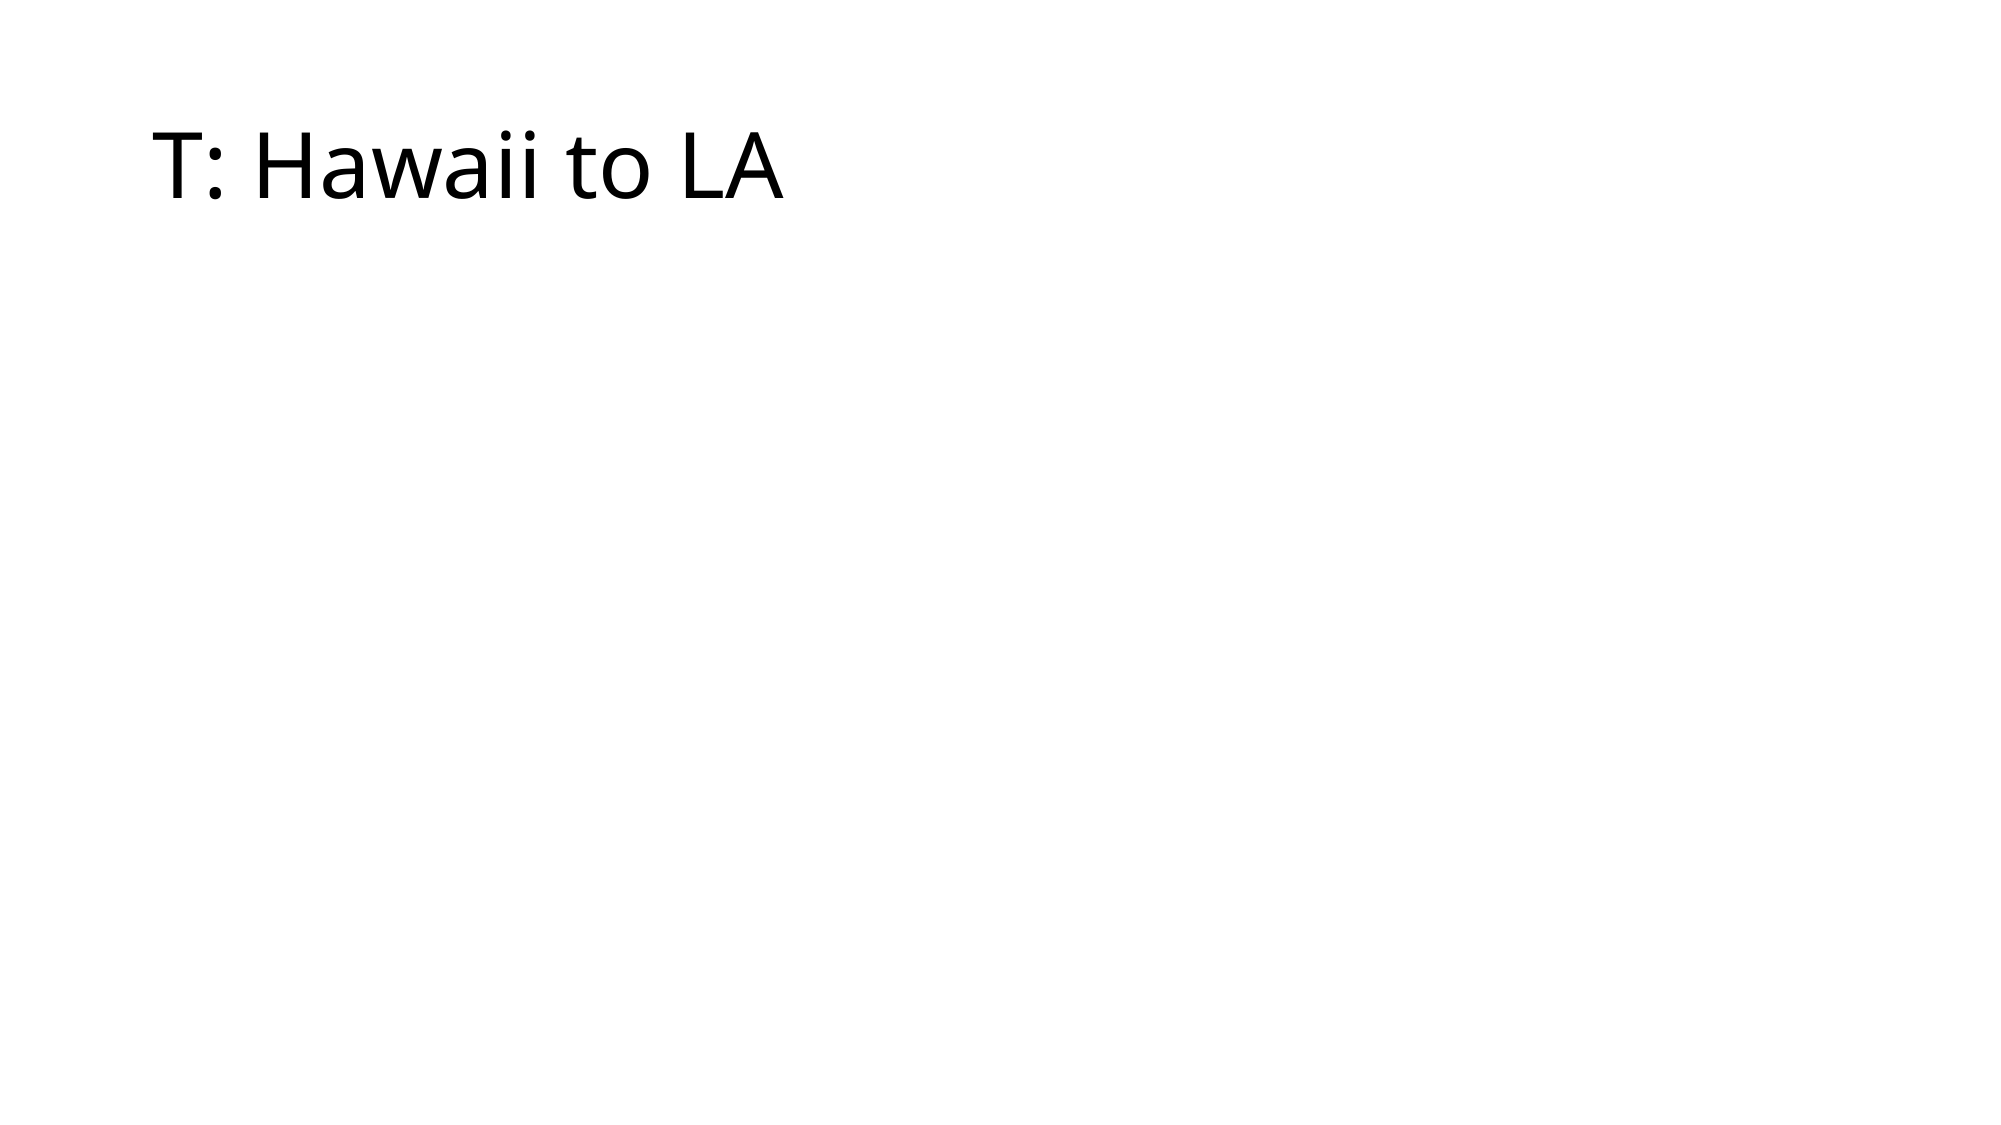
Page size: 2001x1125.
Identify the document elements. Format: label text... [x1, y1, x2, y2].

title T: Hawaii to LA [137, 59, 1863, 278]
